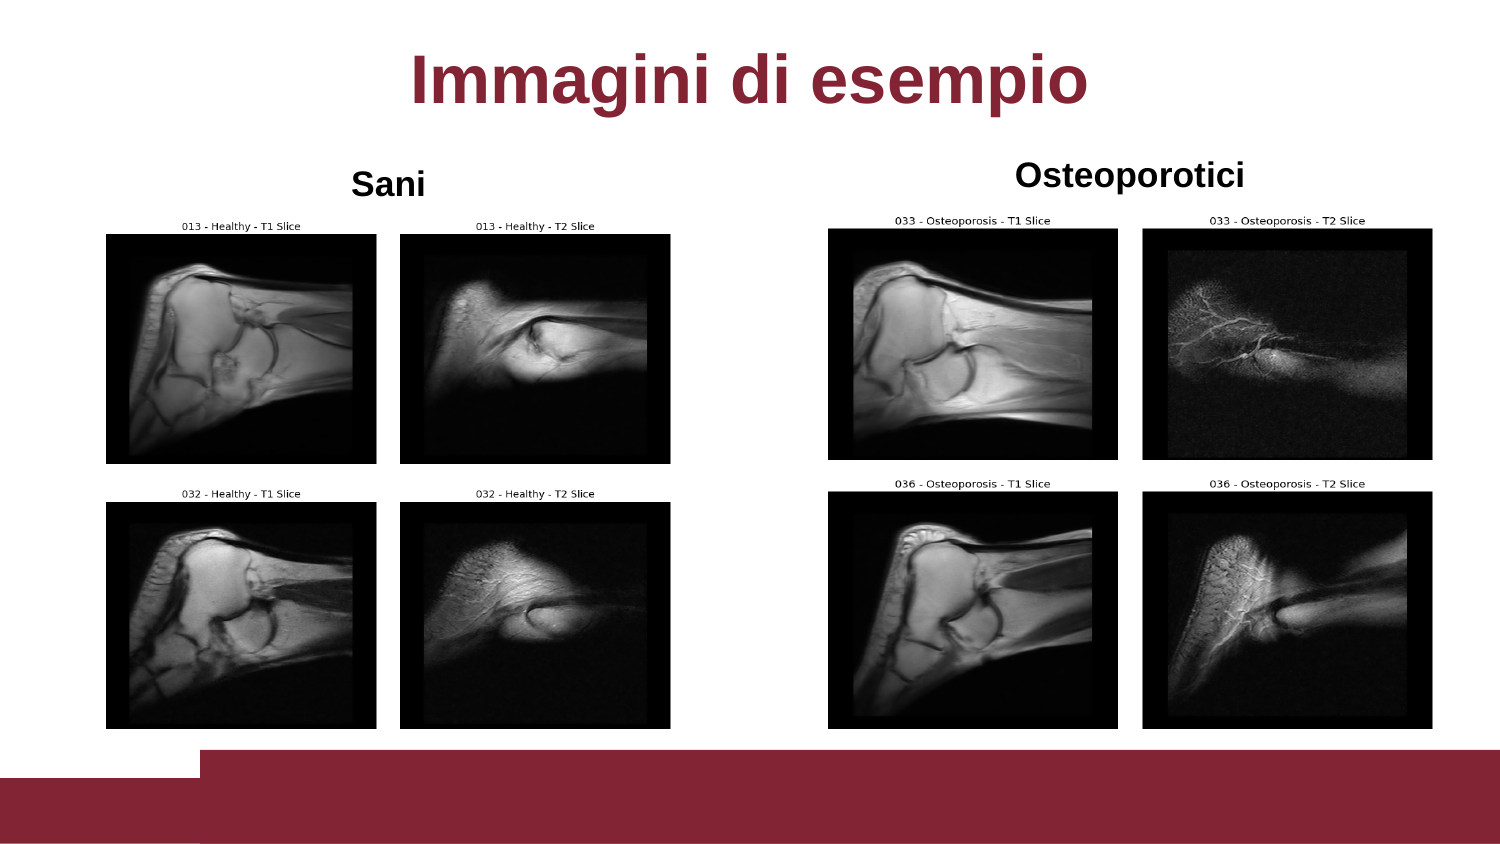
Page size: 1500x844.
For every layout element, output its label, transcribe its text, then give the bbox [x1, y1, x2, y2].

title Immagini di esempio [103, 27, 1397, 115]
picture [102, 217, 674, 464]
list Sani [313, 139, 464, 212]
picture [825, 474, 1436, 729]
picture [102, 483, 674, 729]
picture [825, 211, 1436, 461]
list Osteoporotici [998, 147, 1263, 203]
